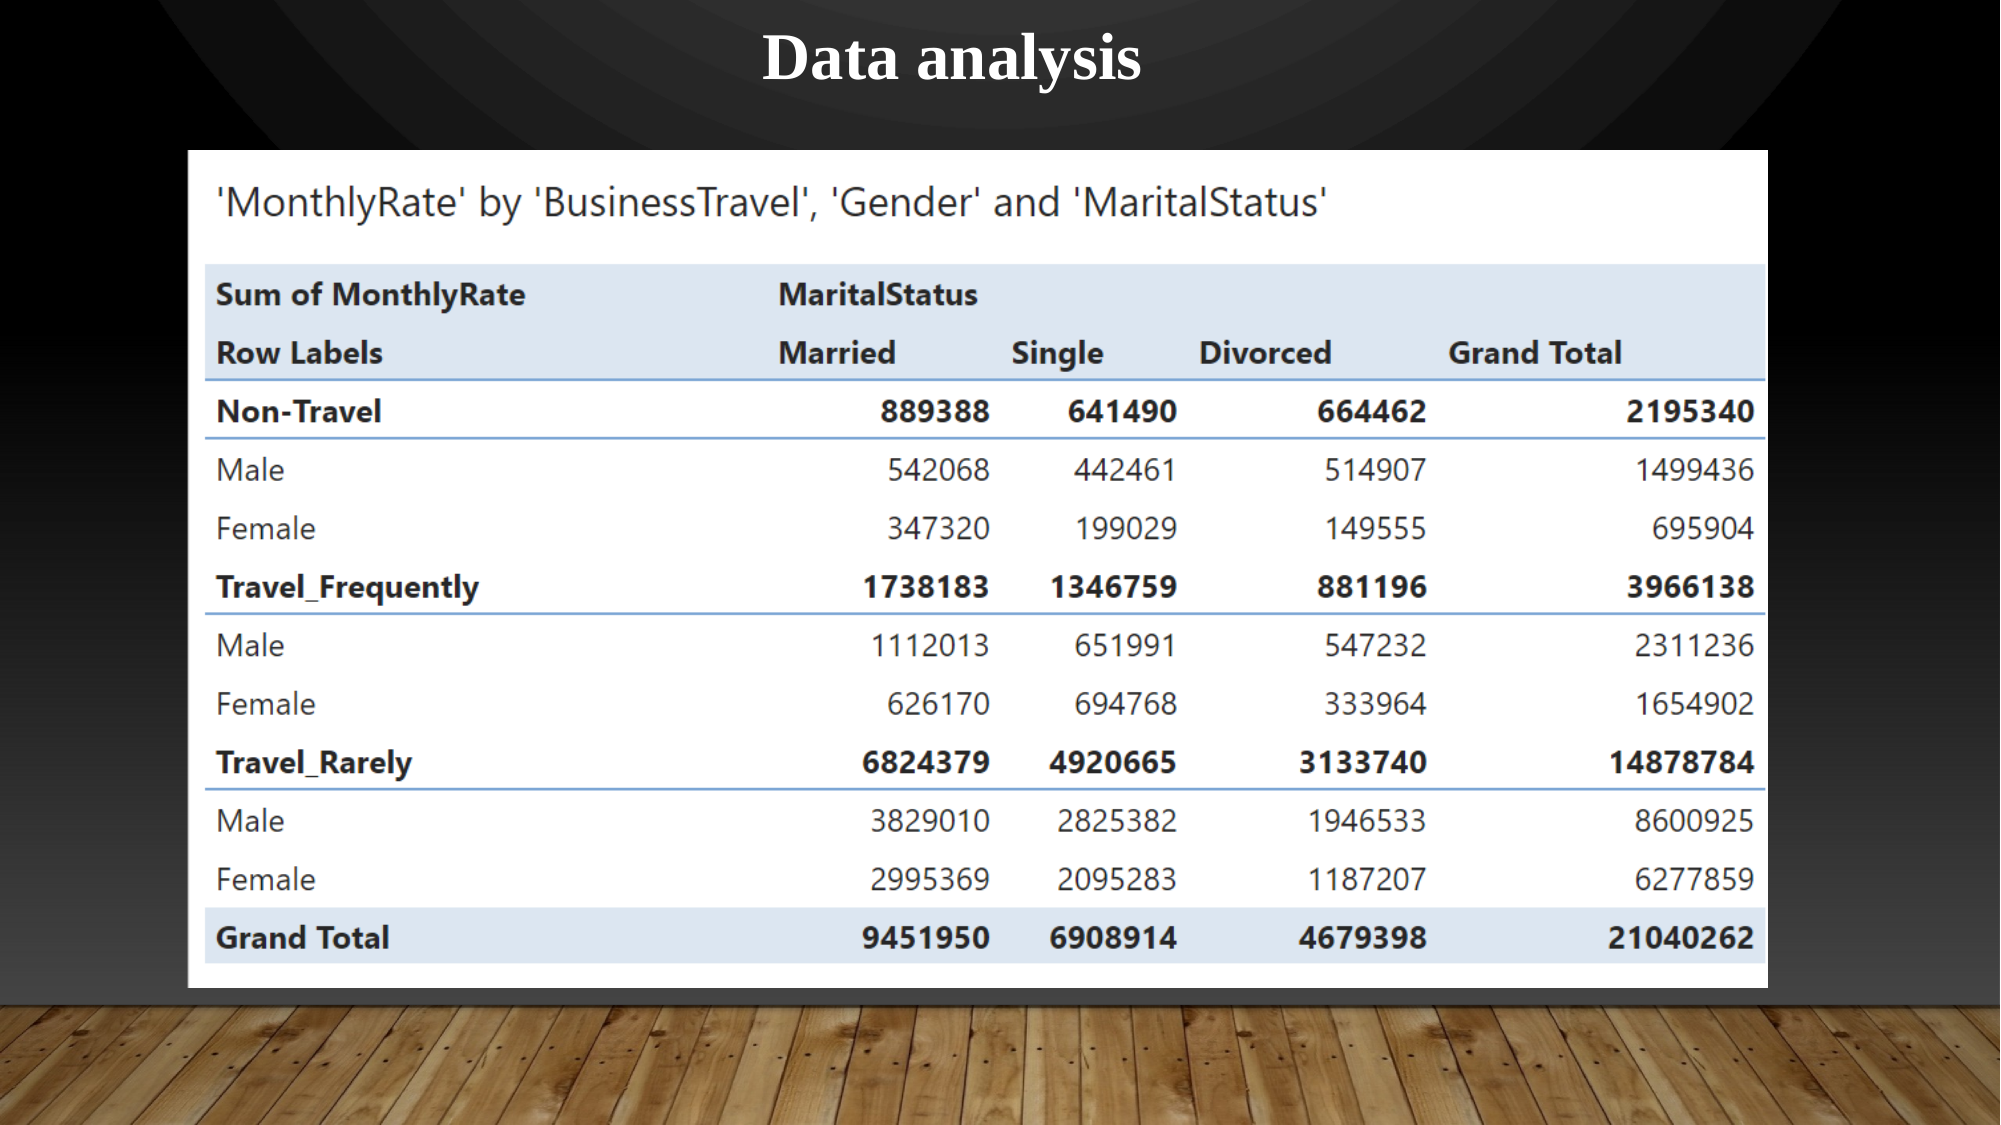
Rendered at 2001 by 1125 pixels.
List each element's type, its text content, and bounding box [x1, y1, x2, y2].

title Data analysis [762, 12, 1163, 94]
picture [0, 0, 2000, 1125]
